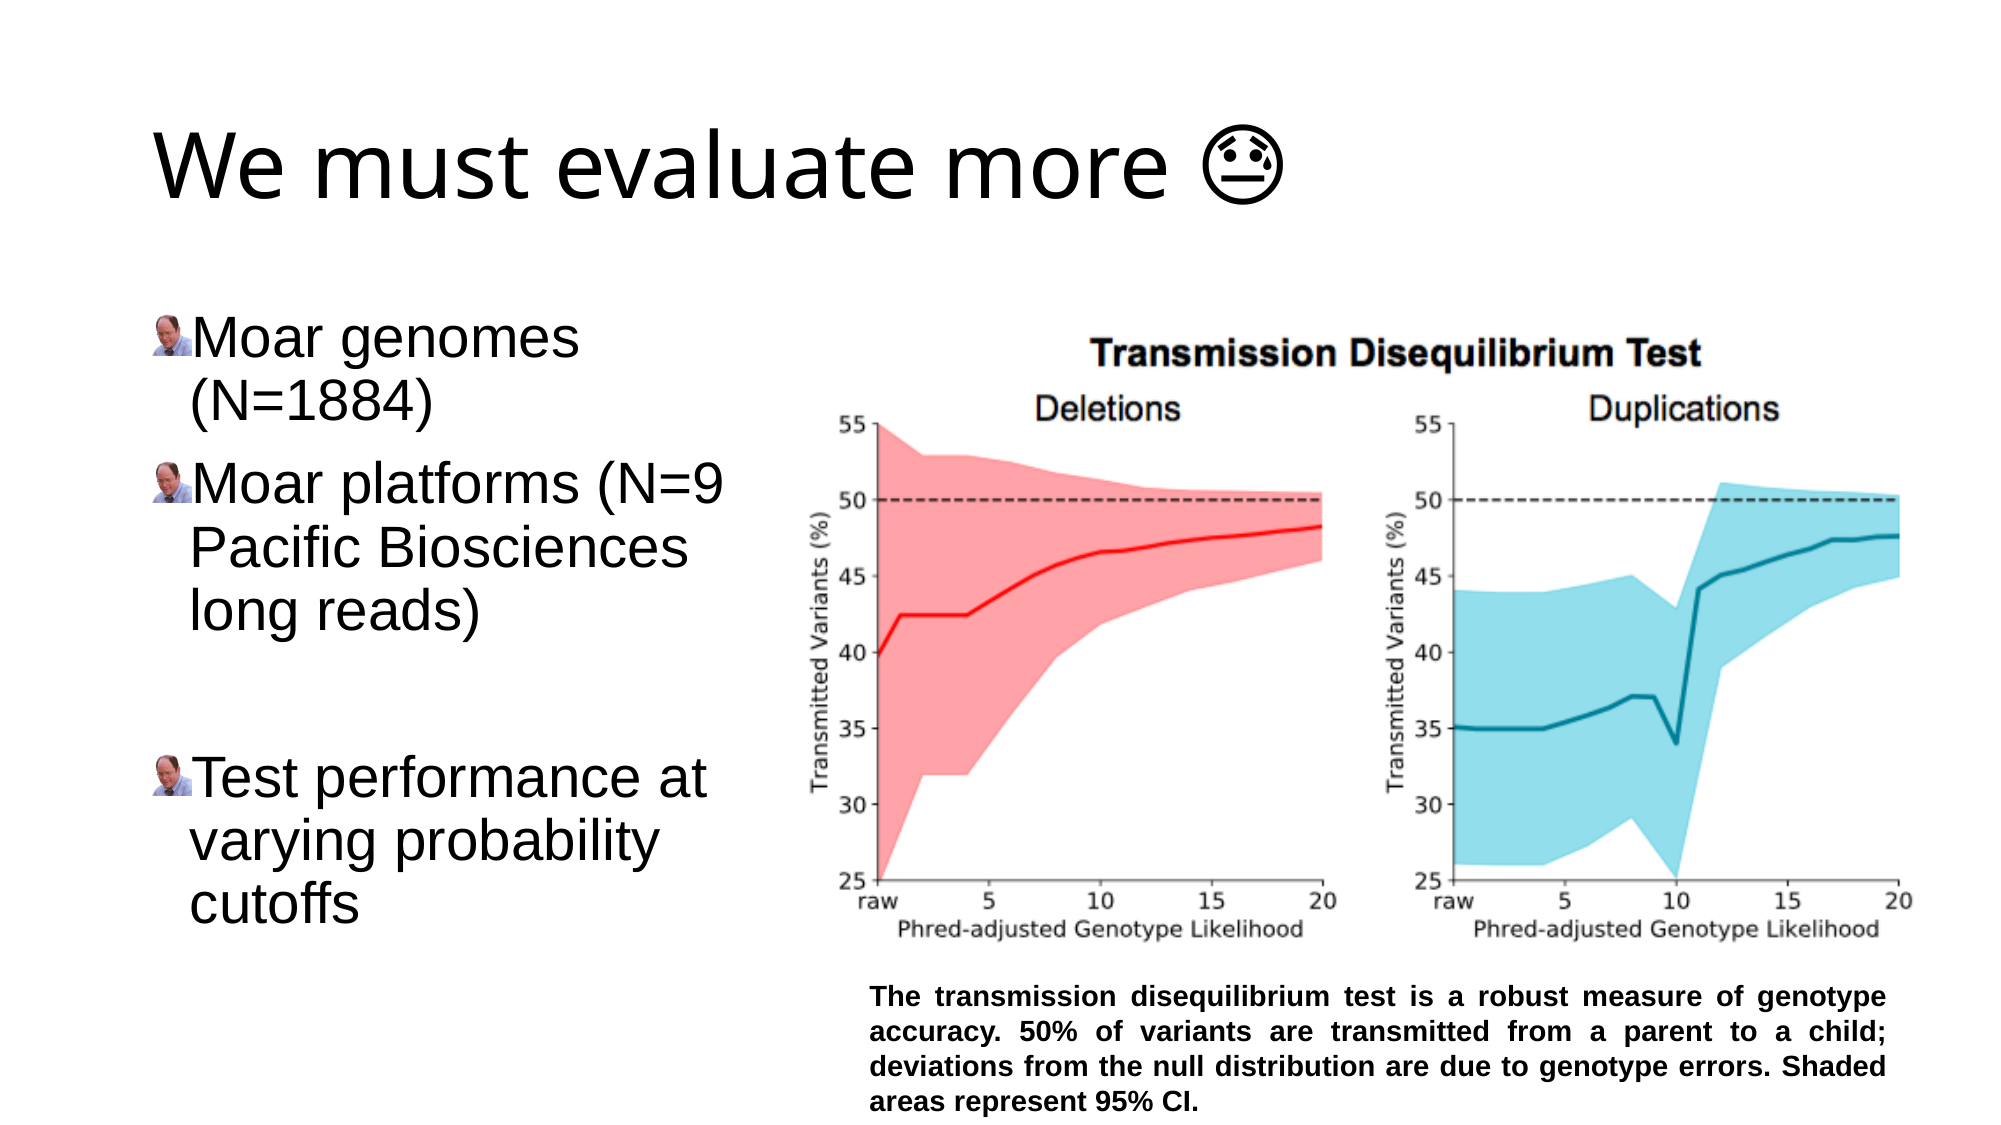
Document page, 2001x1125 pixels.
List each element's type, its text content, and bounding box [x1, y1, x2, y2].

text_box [782, 319, 1944, 1125]
title We must evaluate more 😓 [137, 59, 1863, 278]
list Moar genomes (N=1884) Moar platforms (N=9 Pacific Biosciences long reads) Test performance at varying probability cutoffs [137, 299, 763, 1014]
picture [152, 461, 192, 503]
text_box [763, 299, 1919, 1049]
picture [152, 754, 192, 796]
picture [152, 314, 192, 356]
